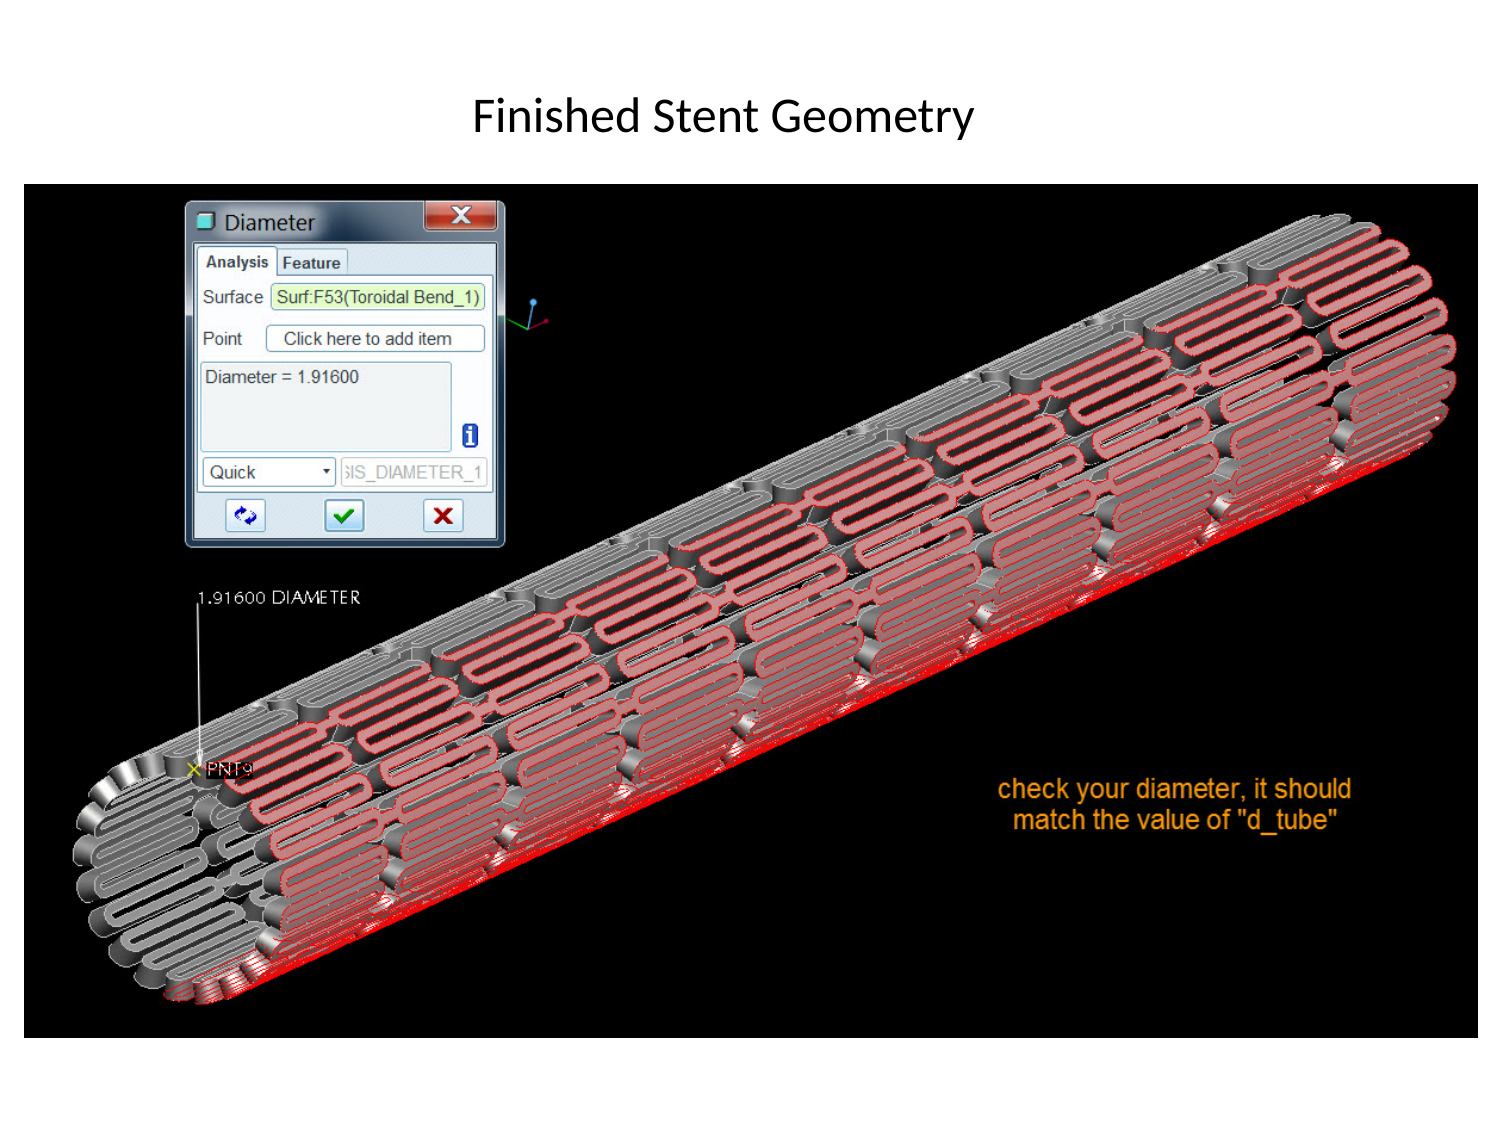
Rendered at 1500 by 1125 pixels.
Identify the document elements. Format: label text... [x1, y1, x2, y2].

picture [24, 184, 1479, 1038]
text_box Finished Stent Geometry [457, 74, 1046, 150]
